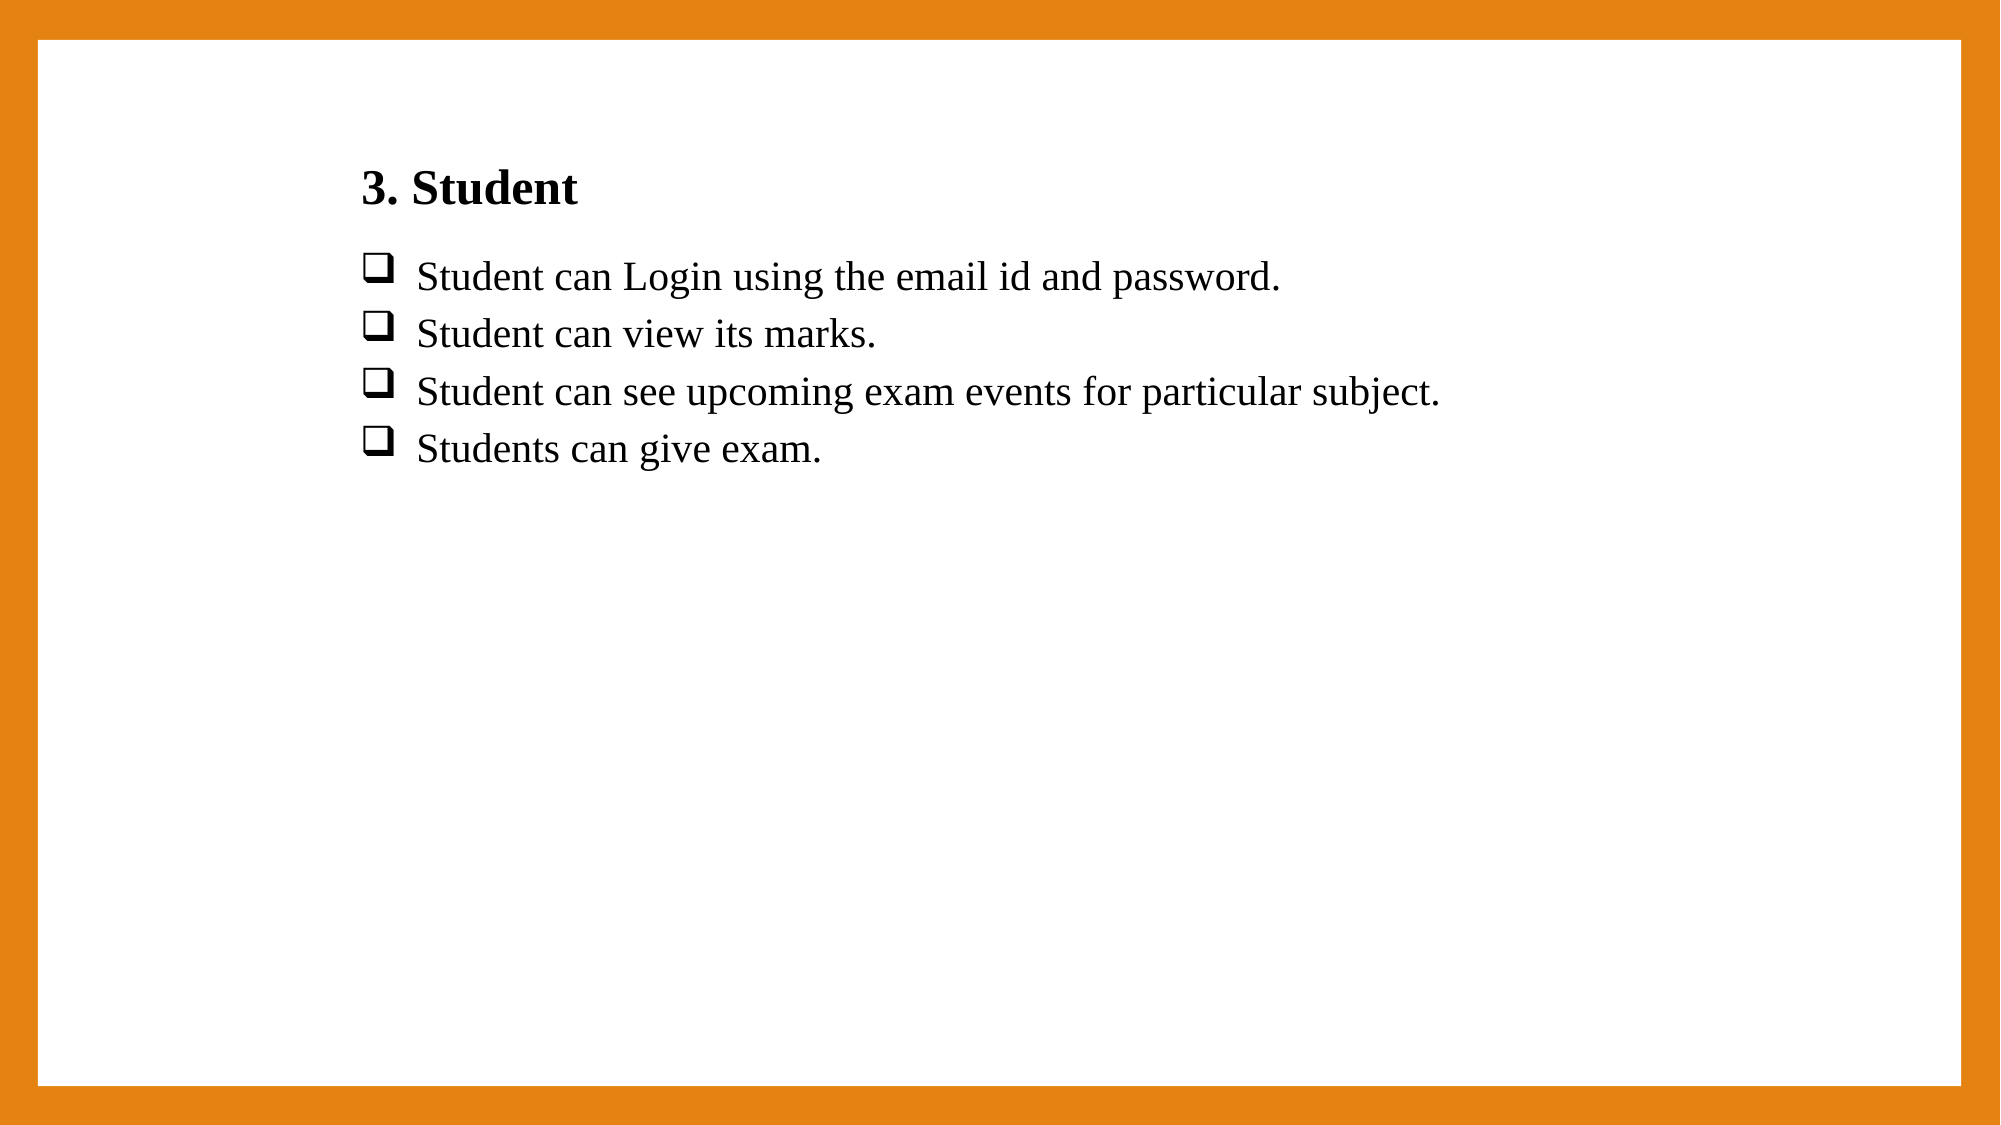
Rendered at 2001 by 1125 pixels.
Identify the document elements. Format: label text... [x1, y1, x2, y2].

text_box Student can Login using the email id and password. Student can view its marks. Student can see upcoming exam events for particular subject. Students can give exam. [345, 233, 1480, 479]
text_box 3. Student [346, 138, 594, 222]
